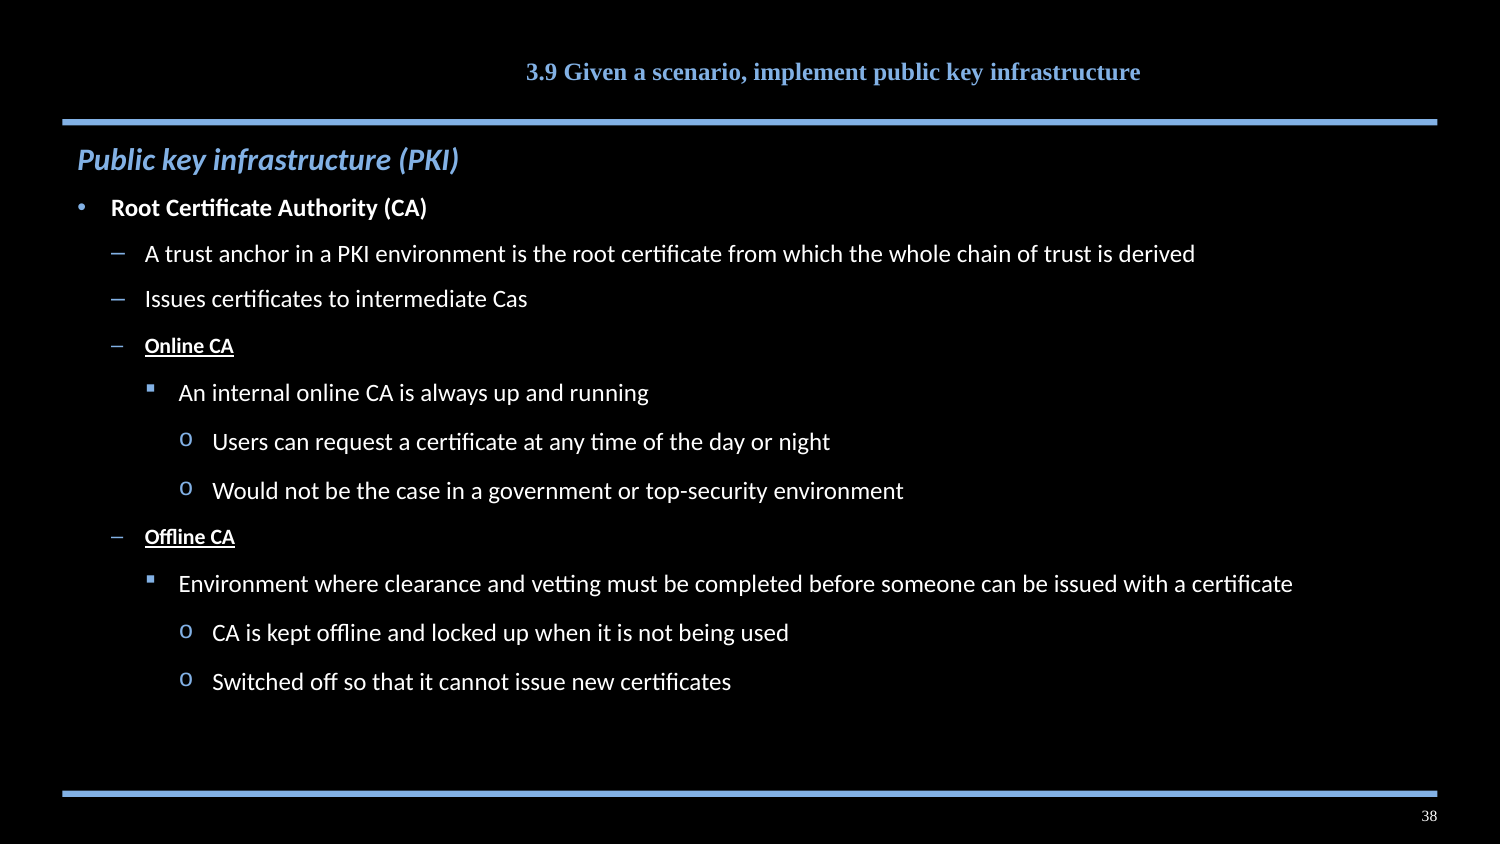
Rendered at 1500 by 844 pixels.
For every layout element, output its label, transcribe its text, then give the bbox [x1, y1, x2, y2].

title 3.9 Given a scenario, implement public key infrastructure [227, 9, 1440, 132]
slide_number 38 [1359, 796, 1500, 835]
list Public key infrastructure (PKI) Root Certificate Authority (CA) A trust anchor in a PKI environment is the root certificate from which the whole chain of trust is derived Issues certificates to intermediate Cas Online CA An internal online CA is always up and running Users can request a certificate at any time of the day or night Would not be the case in a government or top-security environment Offline CA Environment where clearance and vetting must be completed before someone can be issued with a certificate CA is kept offline and locked up when it is not being used Switched off so that it cannot issue new certificates [62, 131, 1438, 788]
